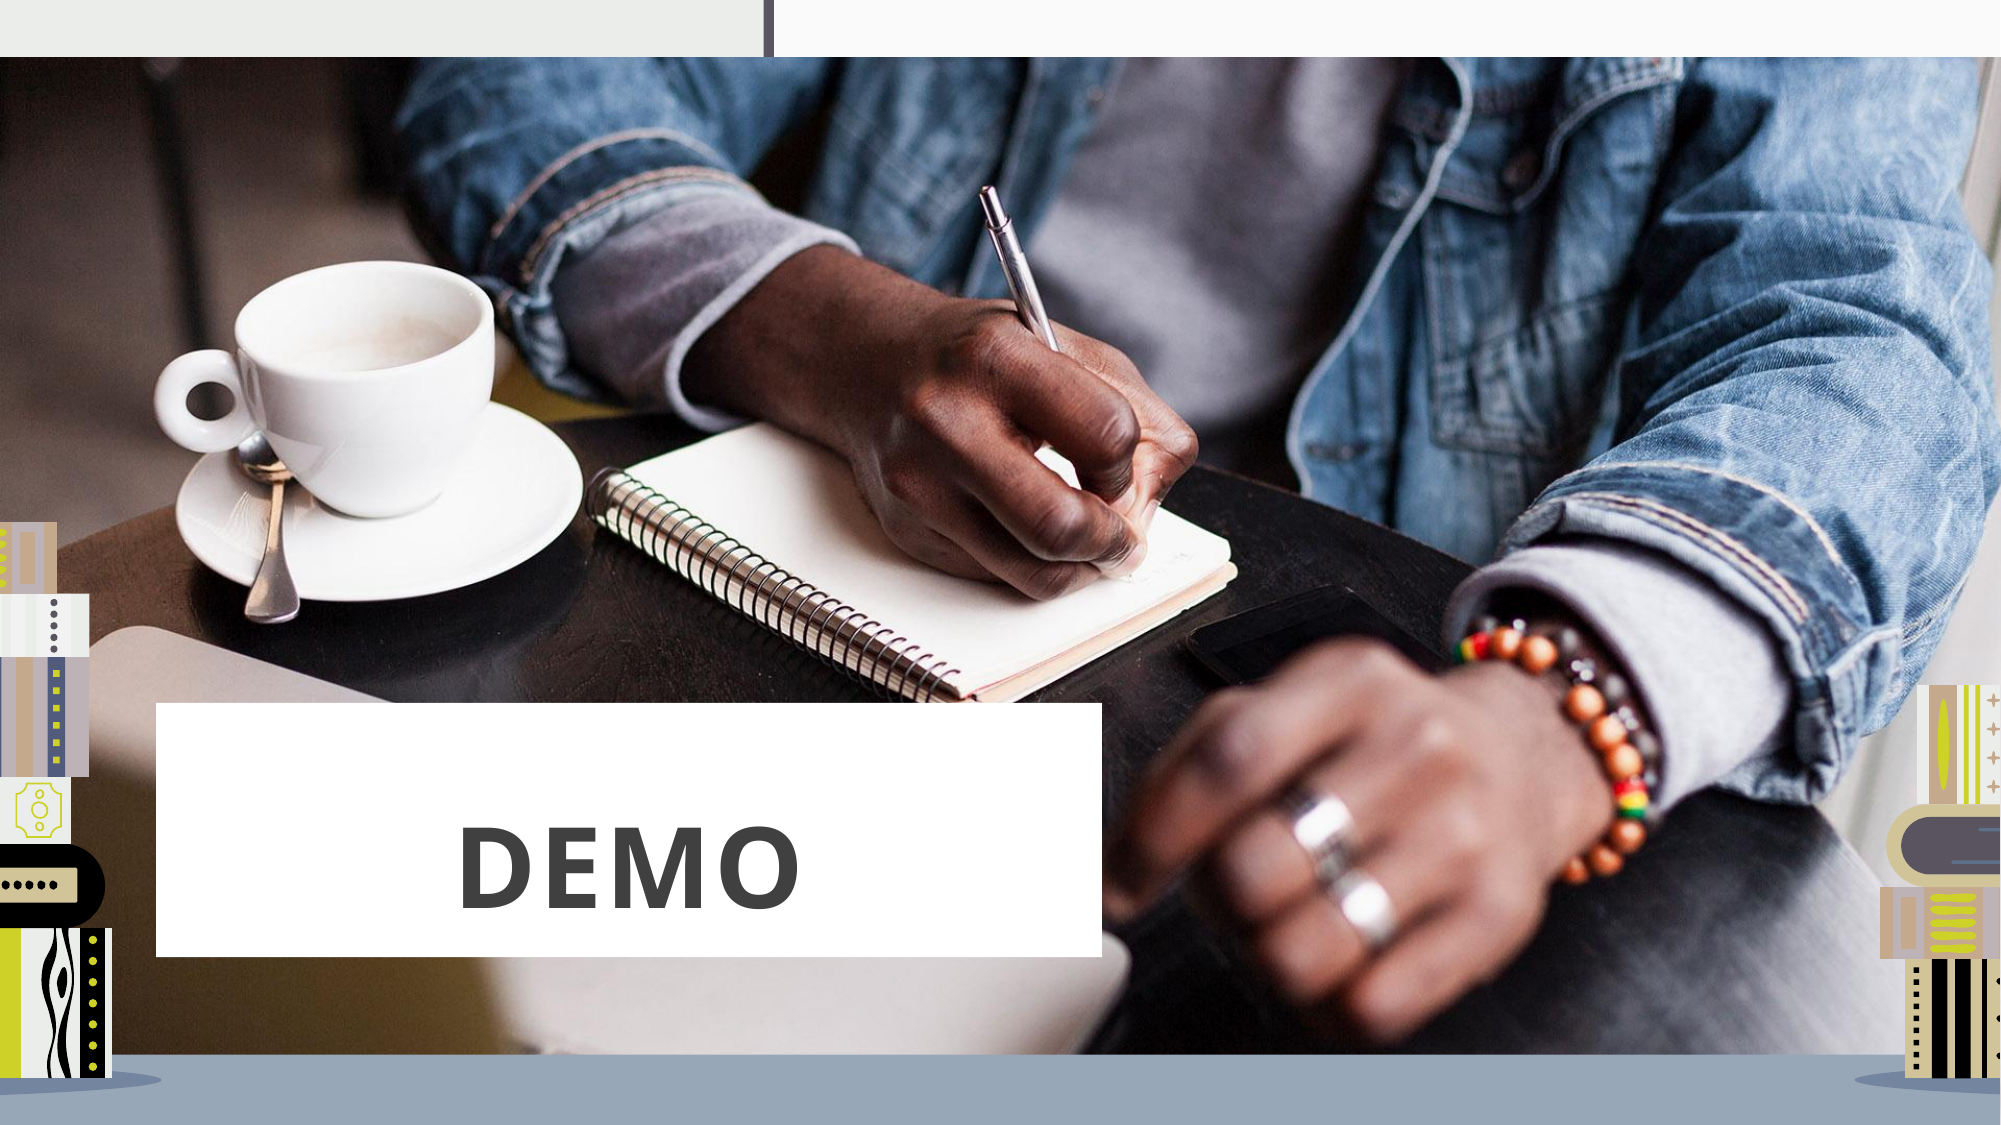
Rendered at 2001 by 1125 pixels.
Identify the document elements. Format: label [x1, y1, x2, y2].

text_box [0, 521, 162, 1102]
text_box [1854, 684, 2000, 1102]
picture [0, 56, 2001, 1125]
